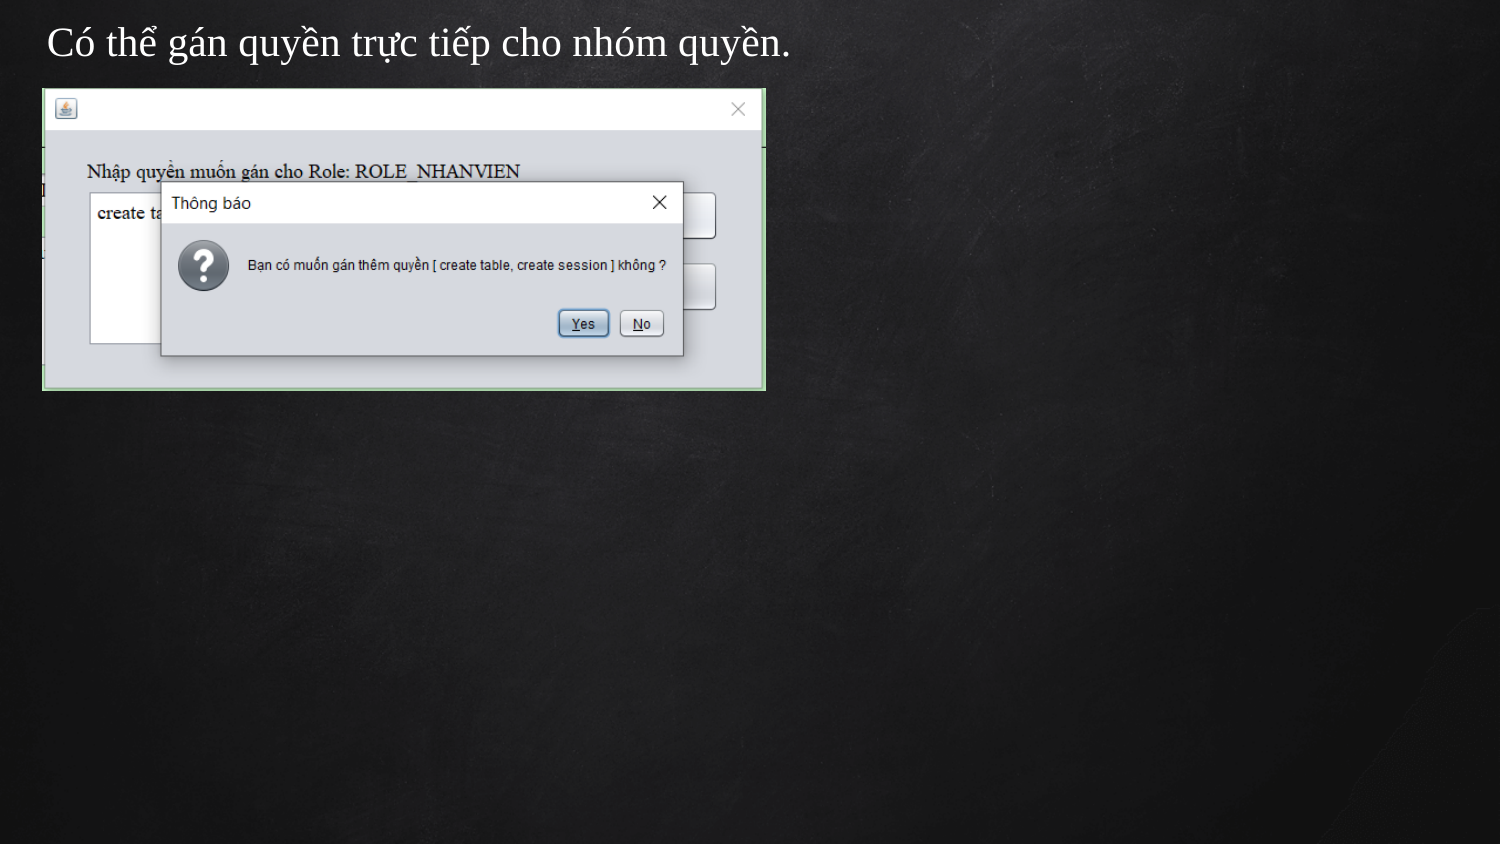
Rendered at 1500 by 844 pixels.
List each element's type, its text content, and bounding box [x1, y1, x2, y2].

picture [0, 0, 1500, 844]
title Có thể gán quyền trực tiếp cho nhóm quyền. [31, 0, 1500, 141]
